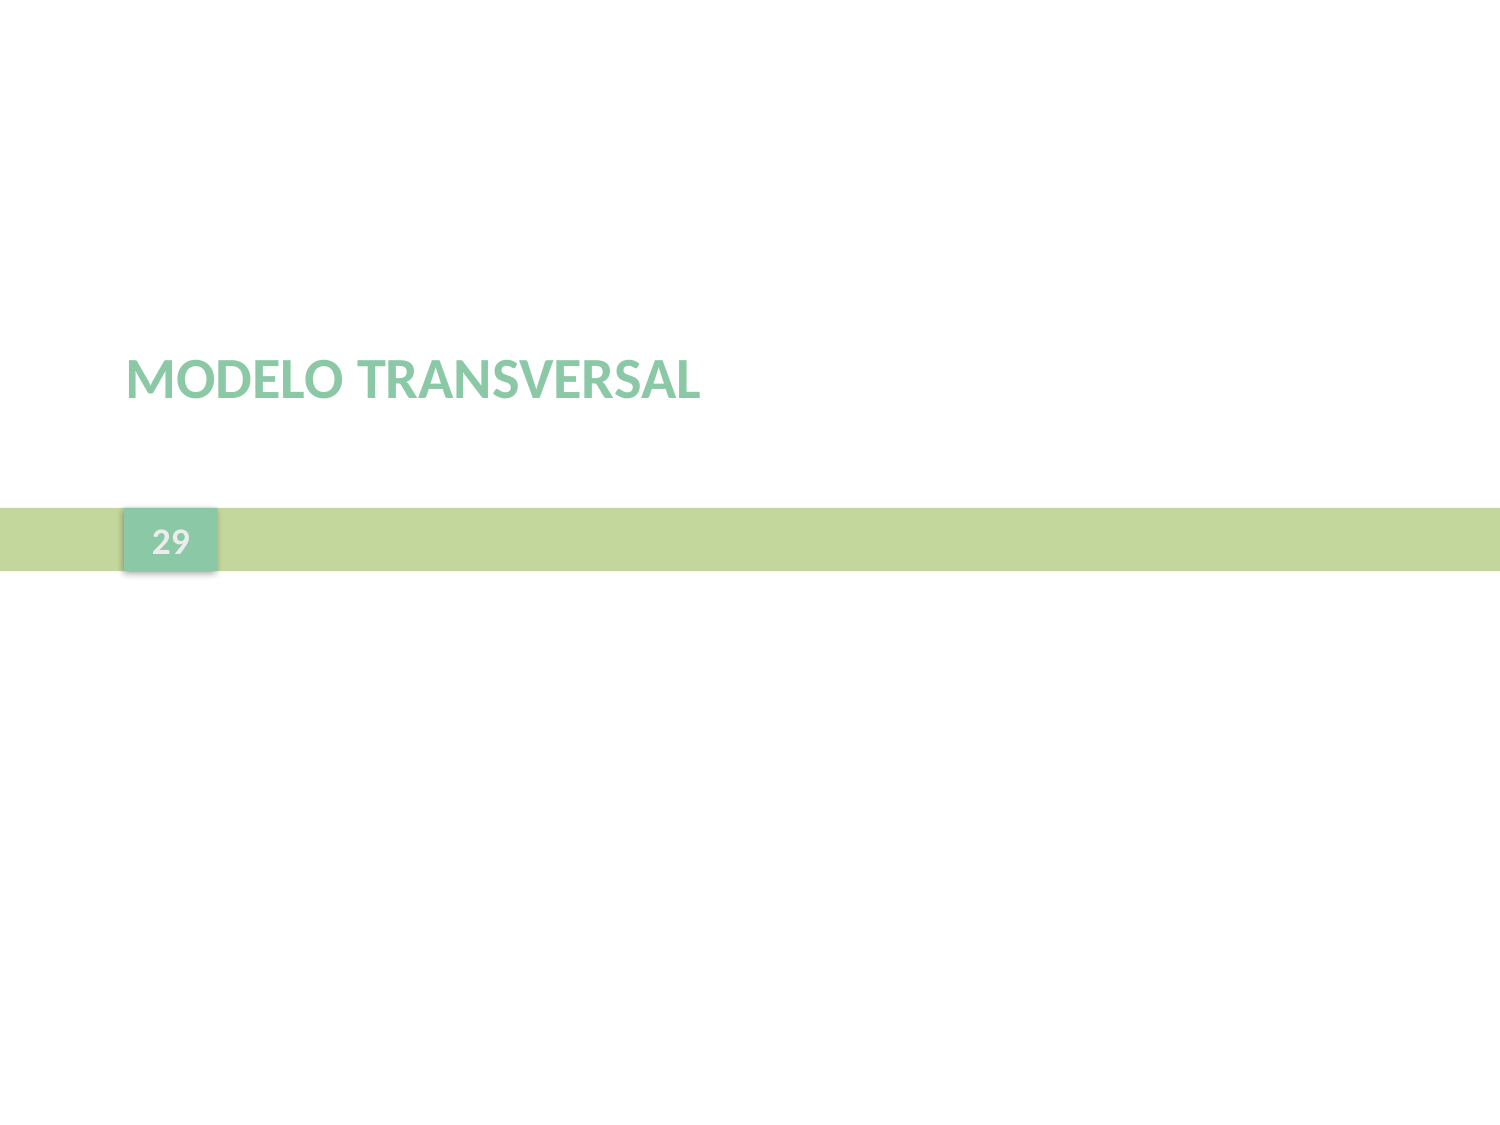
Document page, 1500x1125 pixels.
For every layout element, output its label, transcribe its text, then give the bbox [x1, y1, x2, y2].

title Modelo transversal [110, 332, 1386, 478]
